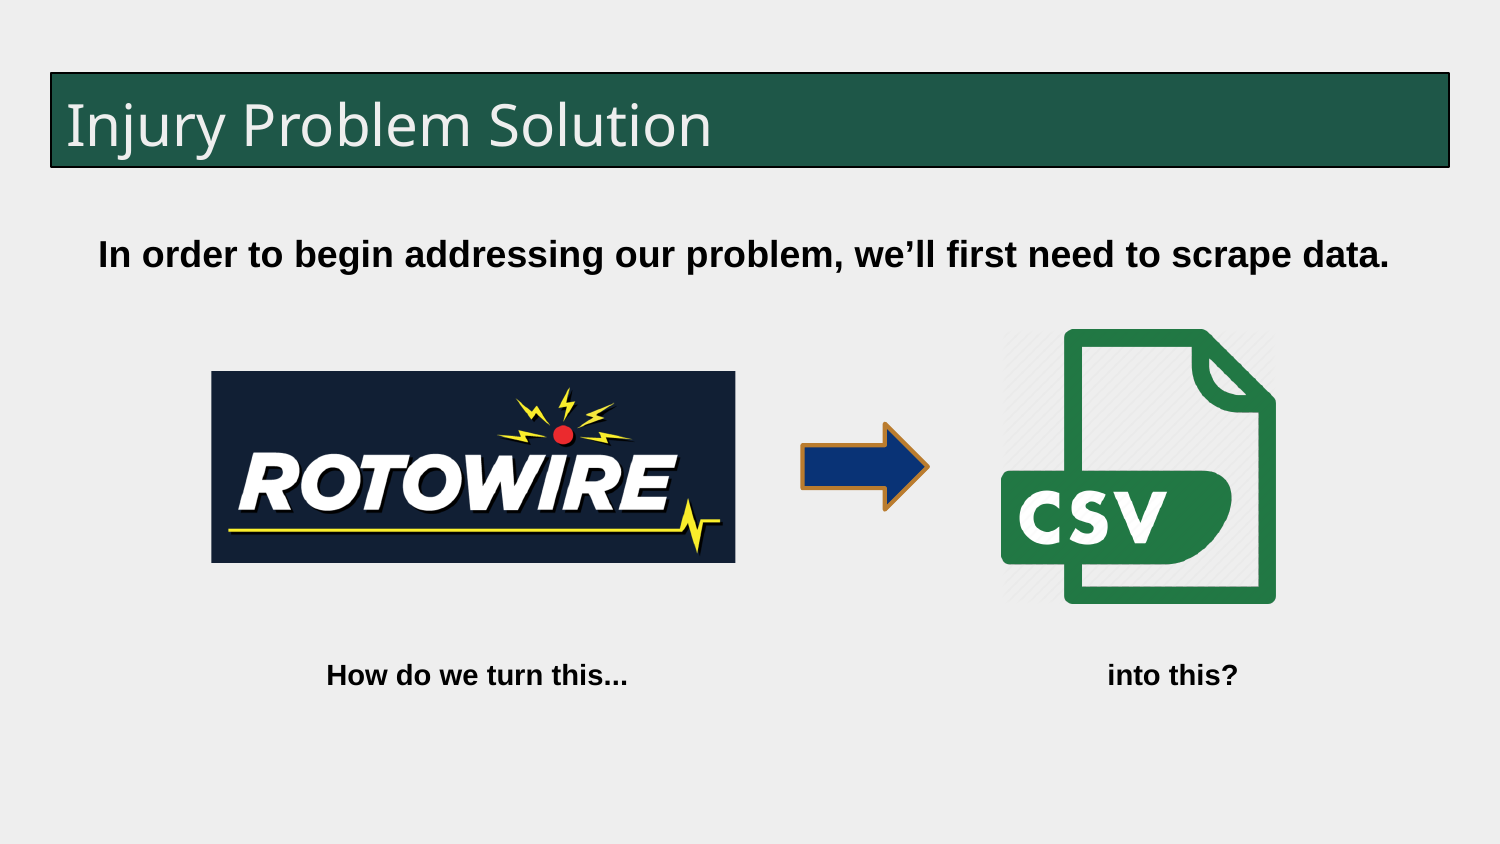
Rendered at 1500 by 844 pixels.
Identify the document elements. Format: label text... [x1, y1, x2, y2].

text_box into this? [1070, 641, 1276, 704]
text_box [802, 423, 928, 510]
picture [211, 371, 736, 563]
text_box How do we turn this... [215, 641, 740, 704]
picture [1001, 329, 1277, 605]
title Injury Problem Solution [51, 72, 1449, 167]
text_box In order to begin addressing our problem, we’ll first need to scrape data. [0, 215, 1500, 310]
